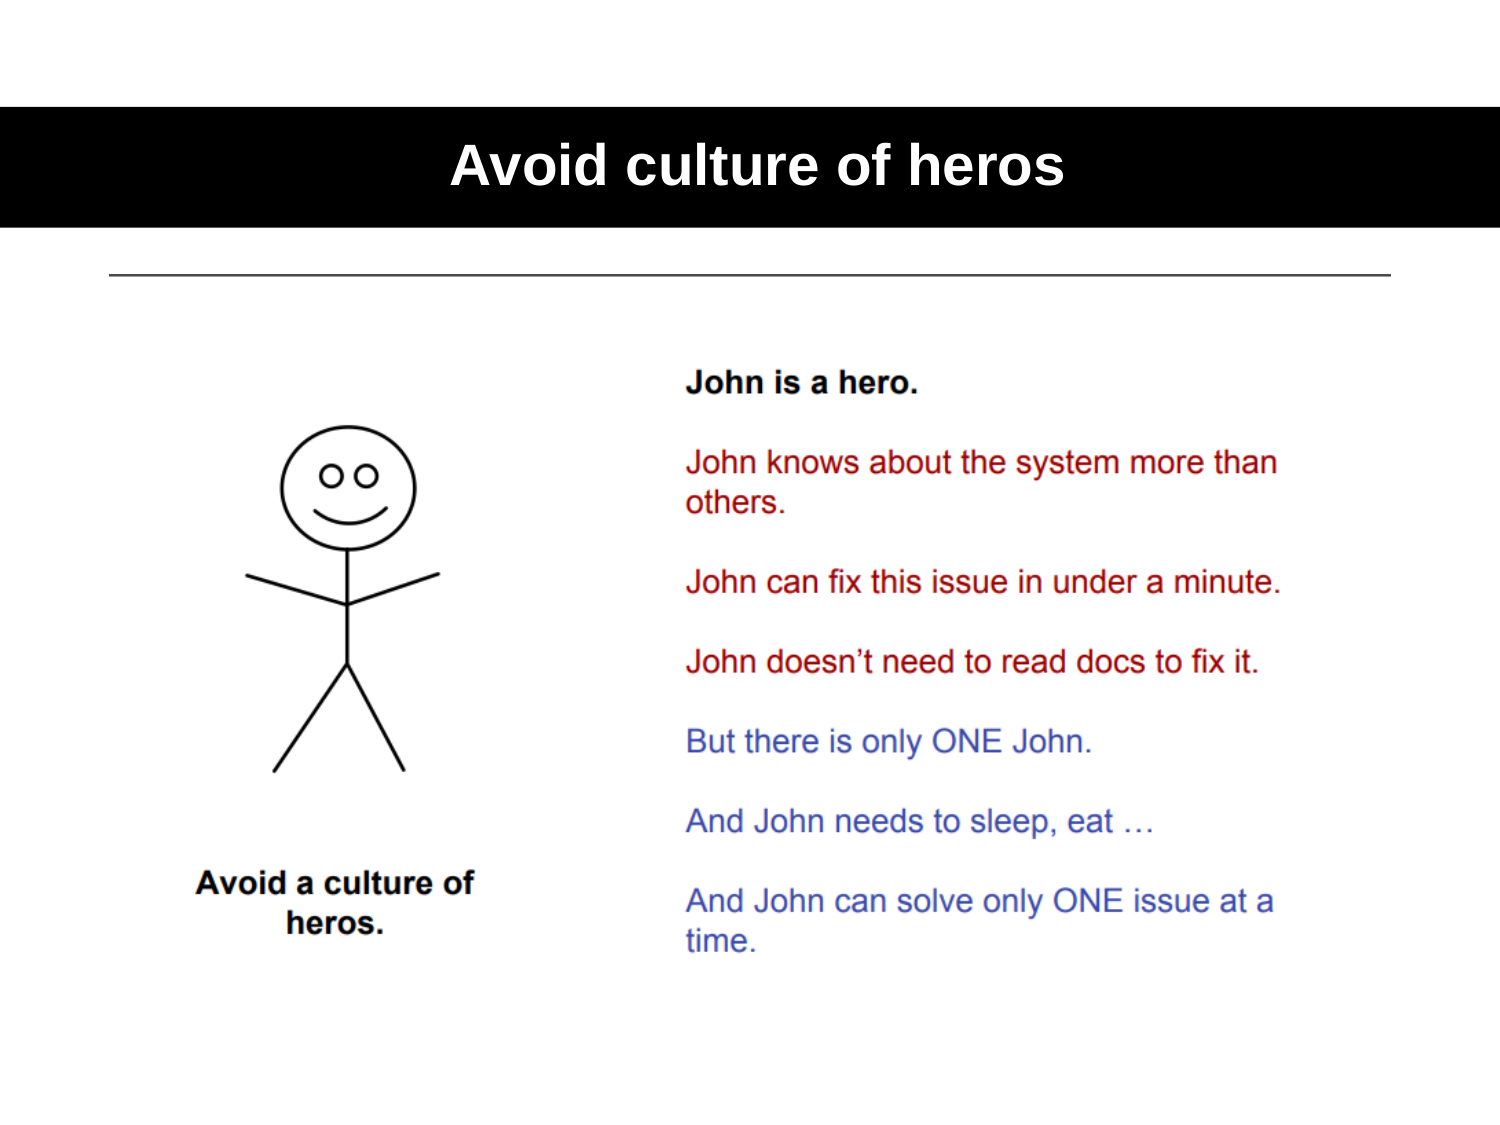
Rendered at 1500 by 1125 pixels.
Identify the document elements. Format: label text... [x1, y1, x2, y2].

title Avoid culture of heros [68, 105, 1448, 228]
picture [108, 274, 1391, 996]
text_box [0, 105, 1500, 230]
